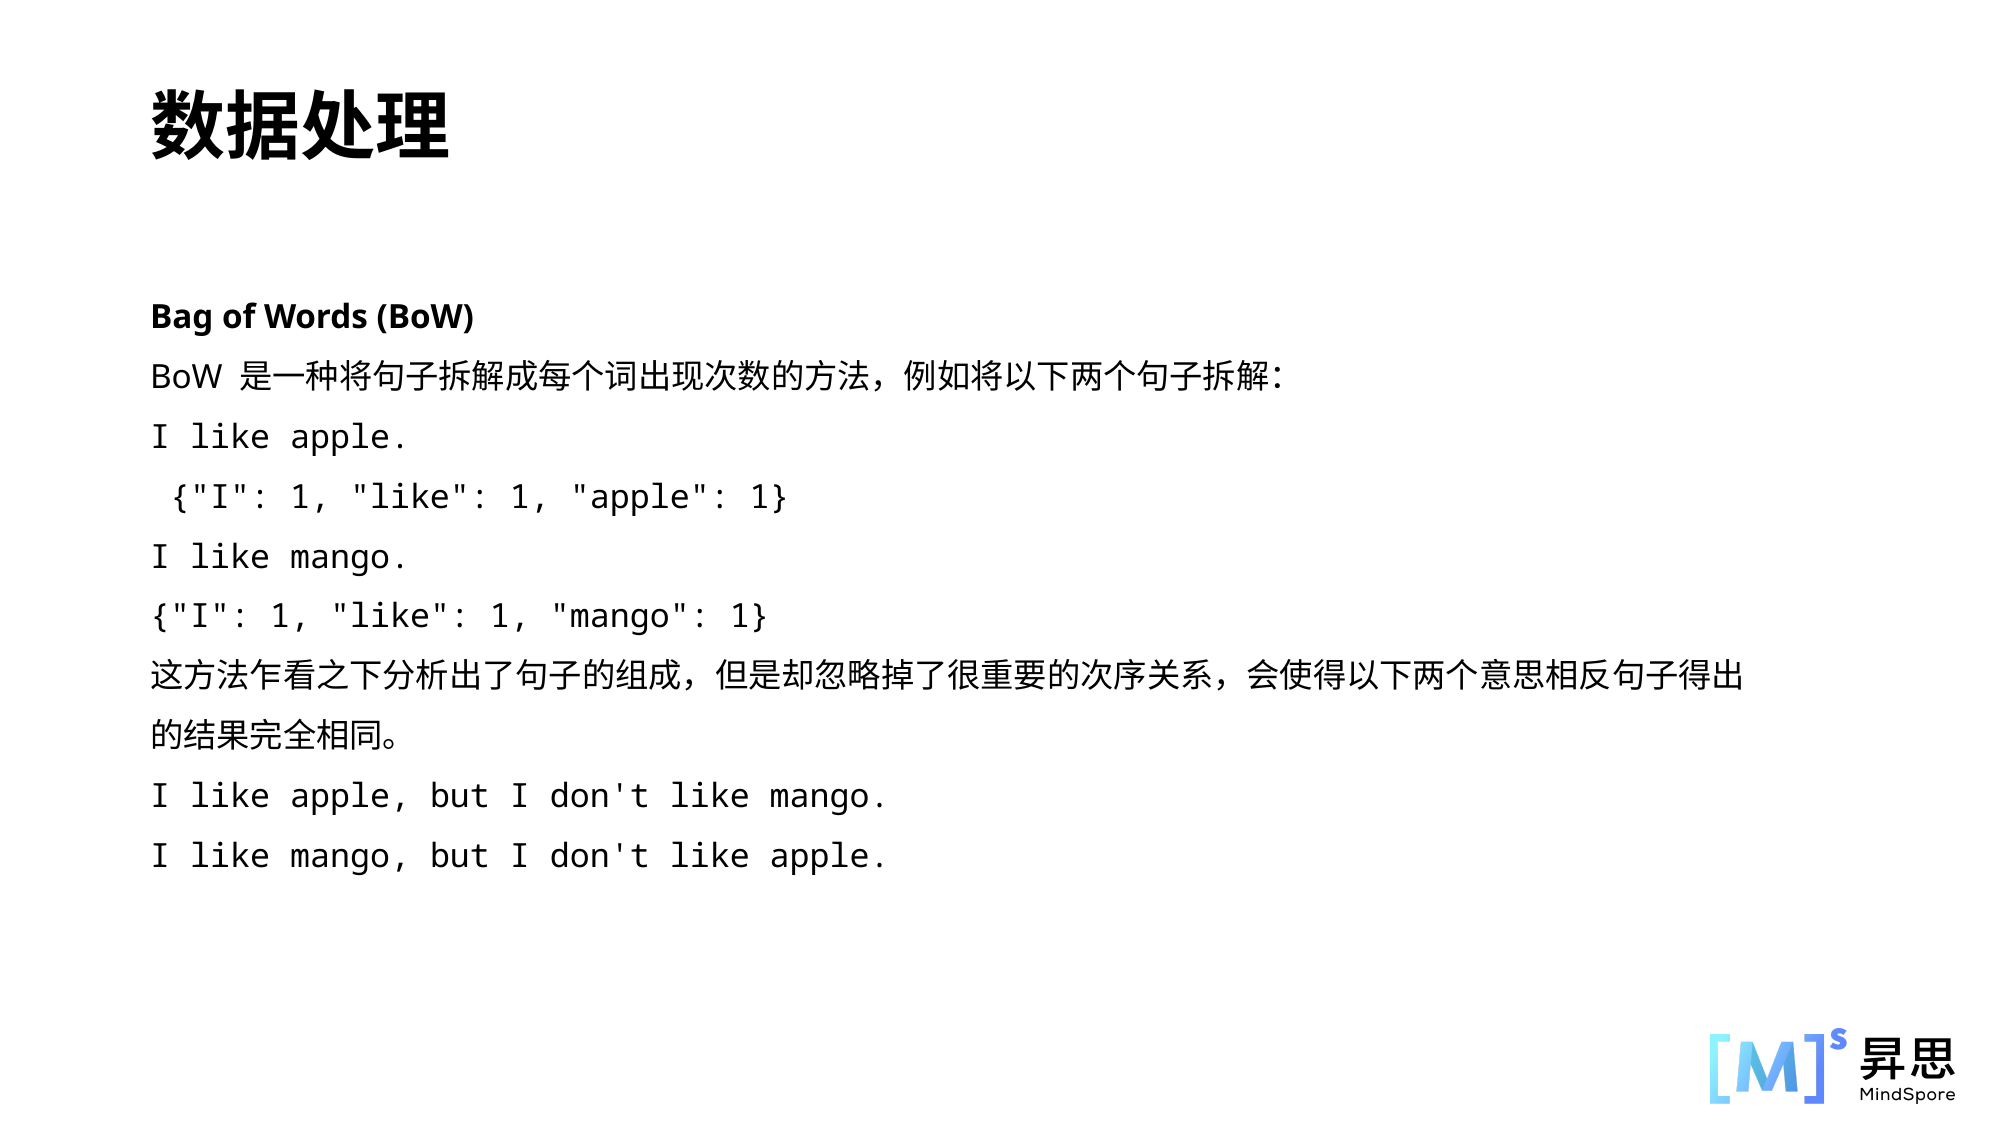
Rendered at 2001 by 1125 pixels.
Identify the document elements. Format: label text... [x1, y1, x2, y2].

picture [1710, 1028, 1955, 1104]
text_box Bag of Words (BoW) BoW 是一种将句子拆解成每个词出现次数的方法，例如将以下两个句子拆解： I like apple. {"I": 1, "like": 1, "apple": 1} I like mango. {"I": 1, "like": 1, "mango": 1} 这方法乍看之下分析出了句子的组成，但是却忽略掉了很重要的次序关系，会使得以下两个意思相反句子得出的结果完全相同。 I like apple, but I don't like mango. I like mango, but I don't like apple. [135, 267, 1792, 882]
list 数据处理 [135, 75, 1779, 184]
